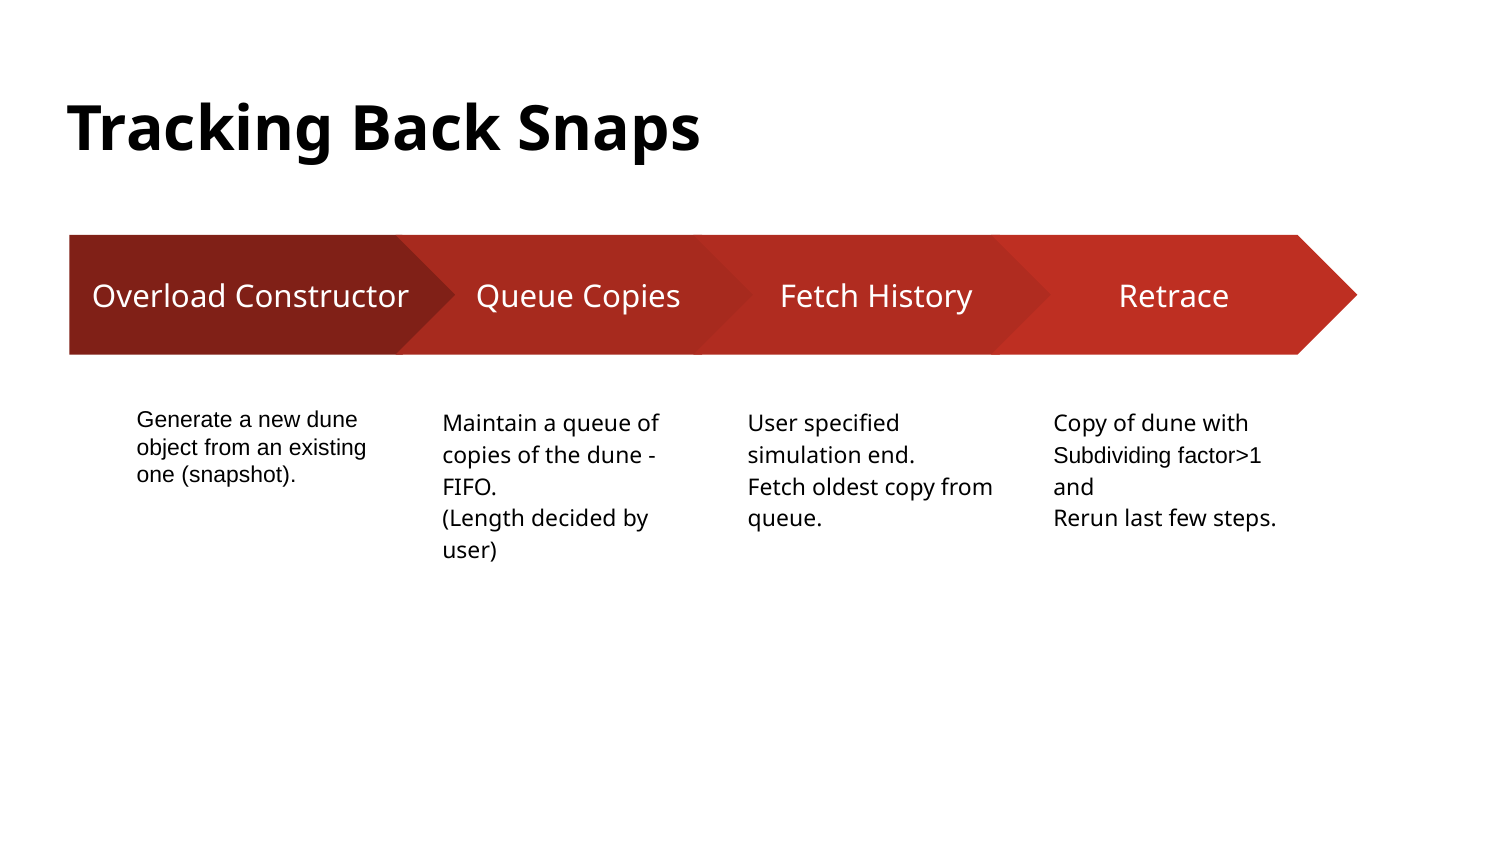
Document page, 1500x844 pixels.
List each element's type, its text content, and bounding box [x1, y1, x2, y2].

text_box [990, 234, 1358, 811]
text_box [69, 234, 394, 811]
title Tracking Back Snaps [51, 72, 1449, 176]
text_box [693, 234, 989, 811]
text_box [395, 234, 691, 811]
